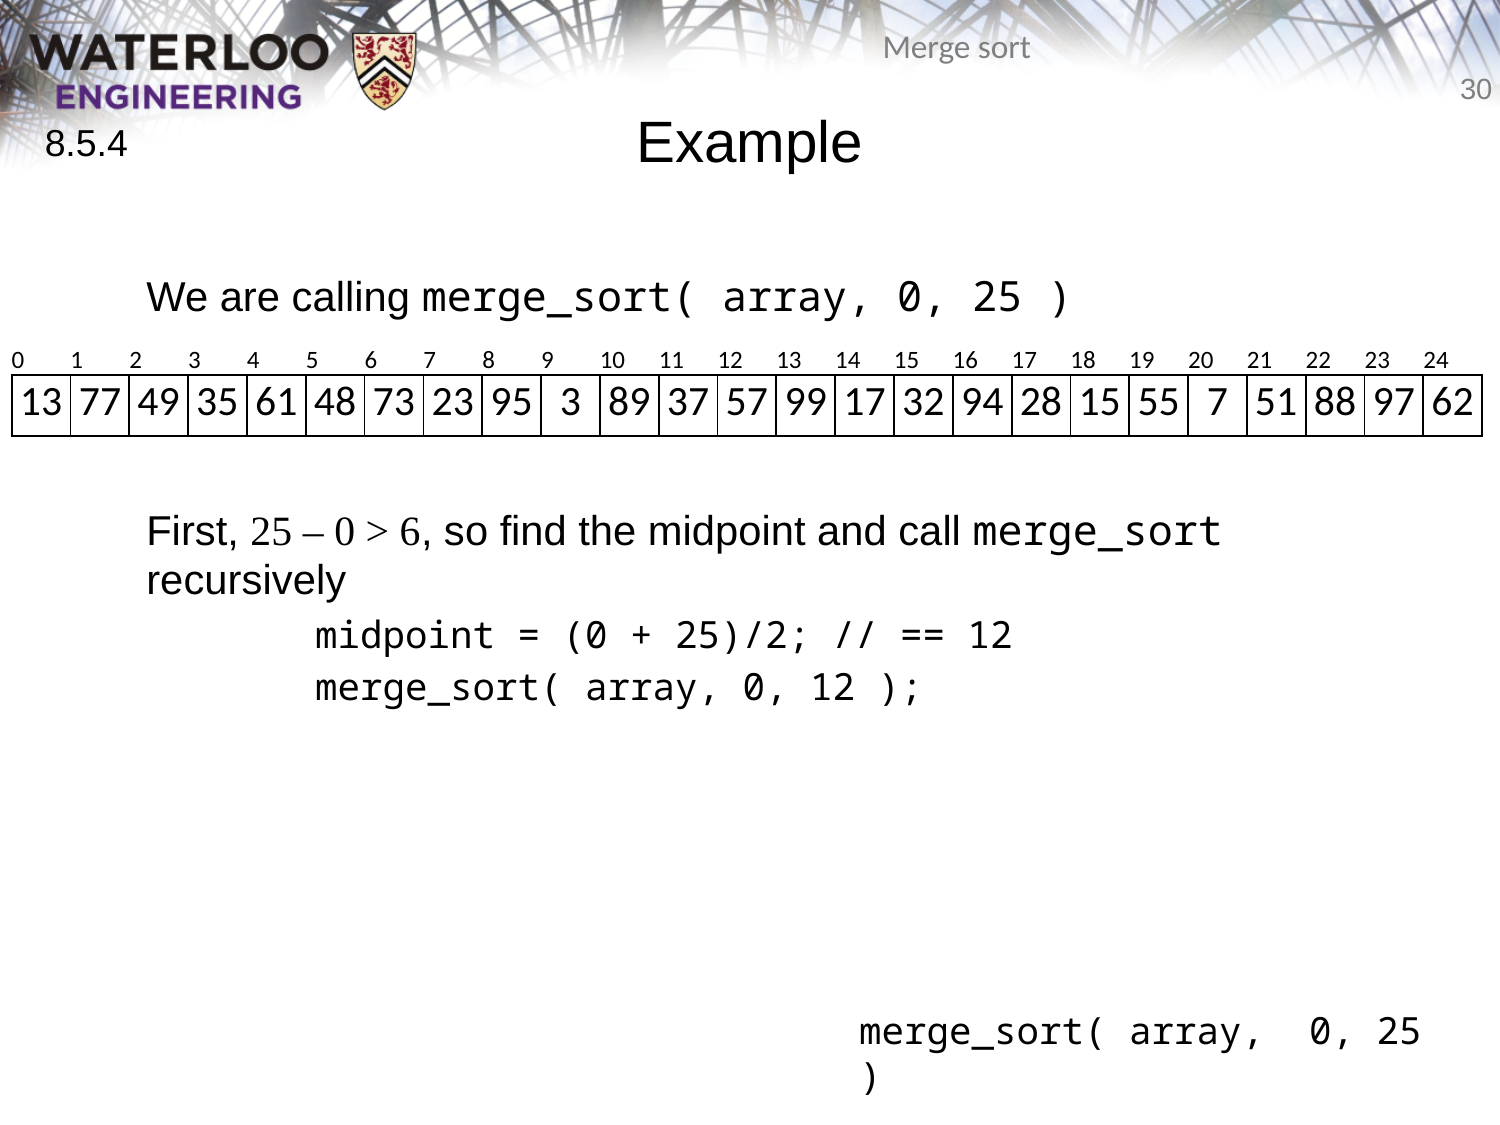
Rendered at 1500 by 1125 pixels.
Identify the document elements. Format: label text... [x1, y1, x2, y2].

table_cell 17 [836, 376, 893, 435]
table_header 17 [1012, 350, 1070, 374]
picture [0, 0, 1500, 1125]
table_cell 23 [424, 376, 481, 435]
table_cell 48 [307, 376, 364, 435]
table_header 16 [953, 350, 1012, 374]
table_cell 57 [718, 376, 775, 435]
table_cell 15 [1071, 376, 1128, 435]
table_header 22 [1306, 350, 1365, 374]
table_cell 89 [601, 376, 658, 435]
table_cell 94 [954, 376, 1011, 435]
table_header 20 [1188, 350, 1247, 374]
table_cell 55 [1130, 376, 1187, 435]
table_header 23 [1365, 350, 1423, 374]
table_header 15 [894, 350, 953, 374]
table_header 8 [482, 350, 541, 374]
table_header 4 [247, 350, 306, 374]
table_cell 13 [13, 376, 70, 435]
table_cell 49 [130, 376, 187, 435]
table_header 2 [129, 350, 188, 374]
table_header 14 [835, 350, 894, 374]
text_box merge_sort( array, 0, 25 ) [844, 999, 1447, 1105]
table_header 5 [306, 350, 365, 374]
table_cell 62 [1424, 376, 1481, 435]
table_header 13 [776, 350, 835, 374]
table_header 18 [1070, 350, 1129, 374]
table_cell 61 [248, 376, 305, 435]
table_cell 37 [660, 376, 717, 435]
table_header 19 [1129, 350, 1188, 374]
table_cell 73 [365, 376, 423, 435]
table_cell 3 [542, 376, 599, 435]
list We are calling merge_sort( array, 0, 25 ) First, 25 – 0 > 6, so find the midpoint and call merge_sort recursively midpoint = (0 + 25)/2; // == 12 merge_sort( array, 0, 12 ); [74, 437, 1426, 1006]
table_header 1 [71, 350, 129, 374]
table_cell 88 [1307, 376, 1364, 435]
table_cell 99 [777, 376, 834, 435]
table_header 10 [600, 350, 659, 374]
table_cell 32 [895, 376, 952, 435]
table_cell 77 [71, 376, 128, 435]
table_cell 7 [1189, 376, 1246, 435]
table_header 9 [541, 350, 600, 374]
table_header 6 [365, 350, 423, 374]
table_header 0 [12, 350, 71, 374]
table_header 12 [718, 350, 776, 374]
table_cell 95 [483, 376, 540, 435]
table_cell 28 [1013, 376, 1070, 435]
table_cell 51 [1248, 376, 1305, 435]
table_cell 35 [189, 376, 246, 435]
list We are calling merge_sort( array, 0, 25 ) First, 25 – 0 > 6, so find the midpoint and call merge_sort recursively midpoint = (0 + 25)/2; // == 12 merge_sort( array, 0, 12 ); [74, 262, 1426, 350]
table_header 7 [423, 350, 482, 374]
table_header 11 [659, 350, 718, 374]
table_header 3 [188, 350, 247, 374]
title Example [74, 44, 1426, 233]
table_cell 97 [1365, 376, 1422, 435]
table_header 21 [1247, 350, 1306, 374]
text_box 8.5.4 [30, 111, 143, 172]
table_header 24 [1423, 350, 1482, 374]
